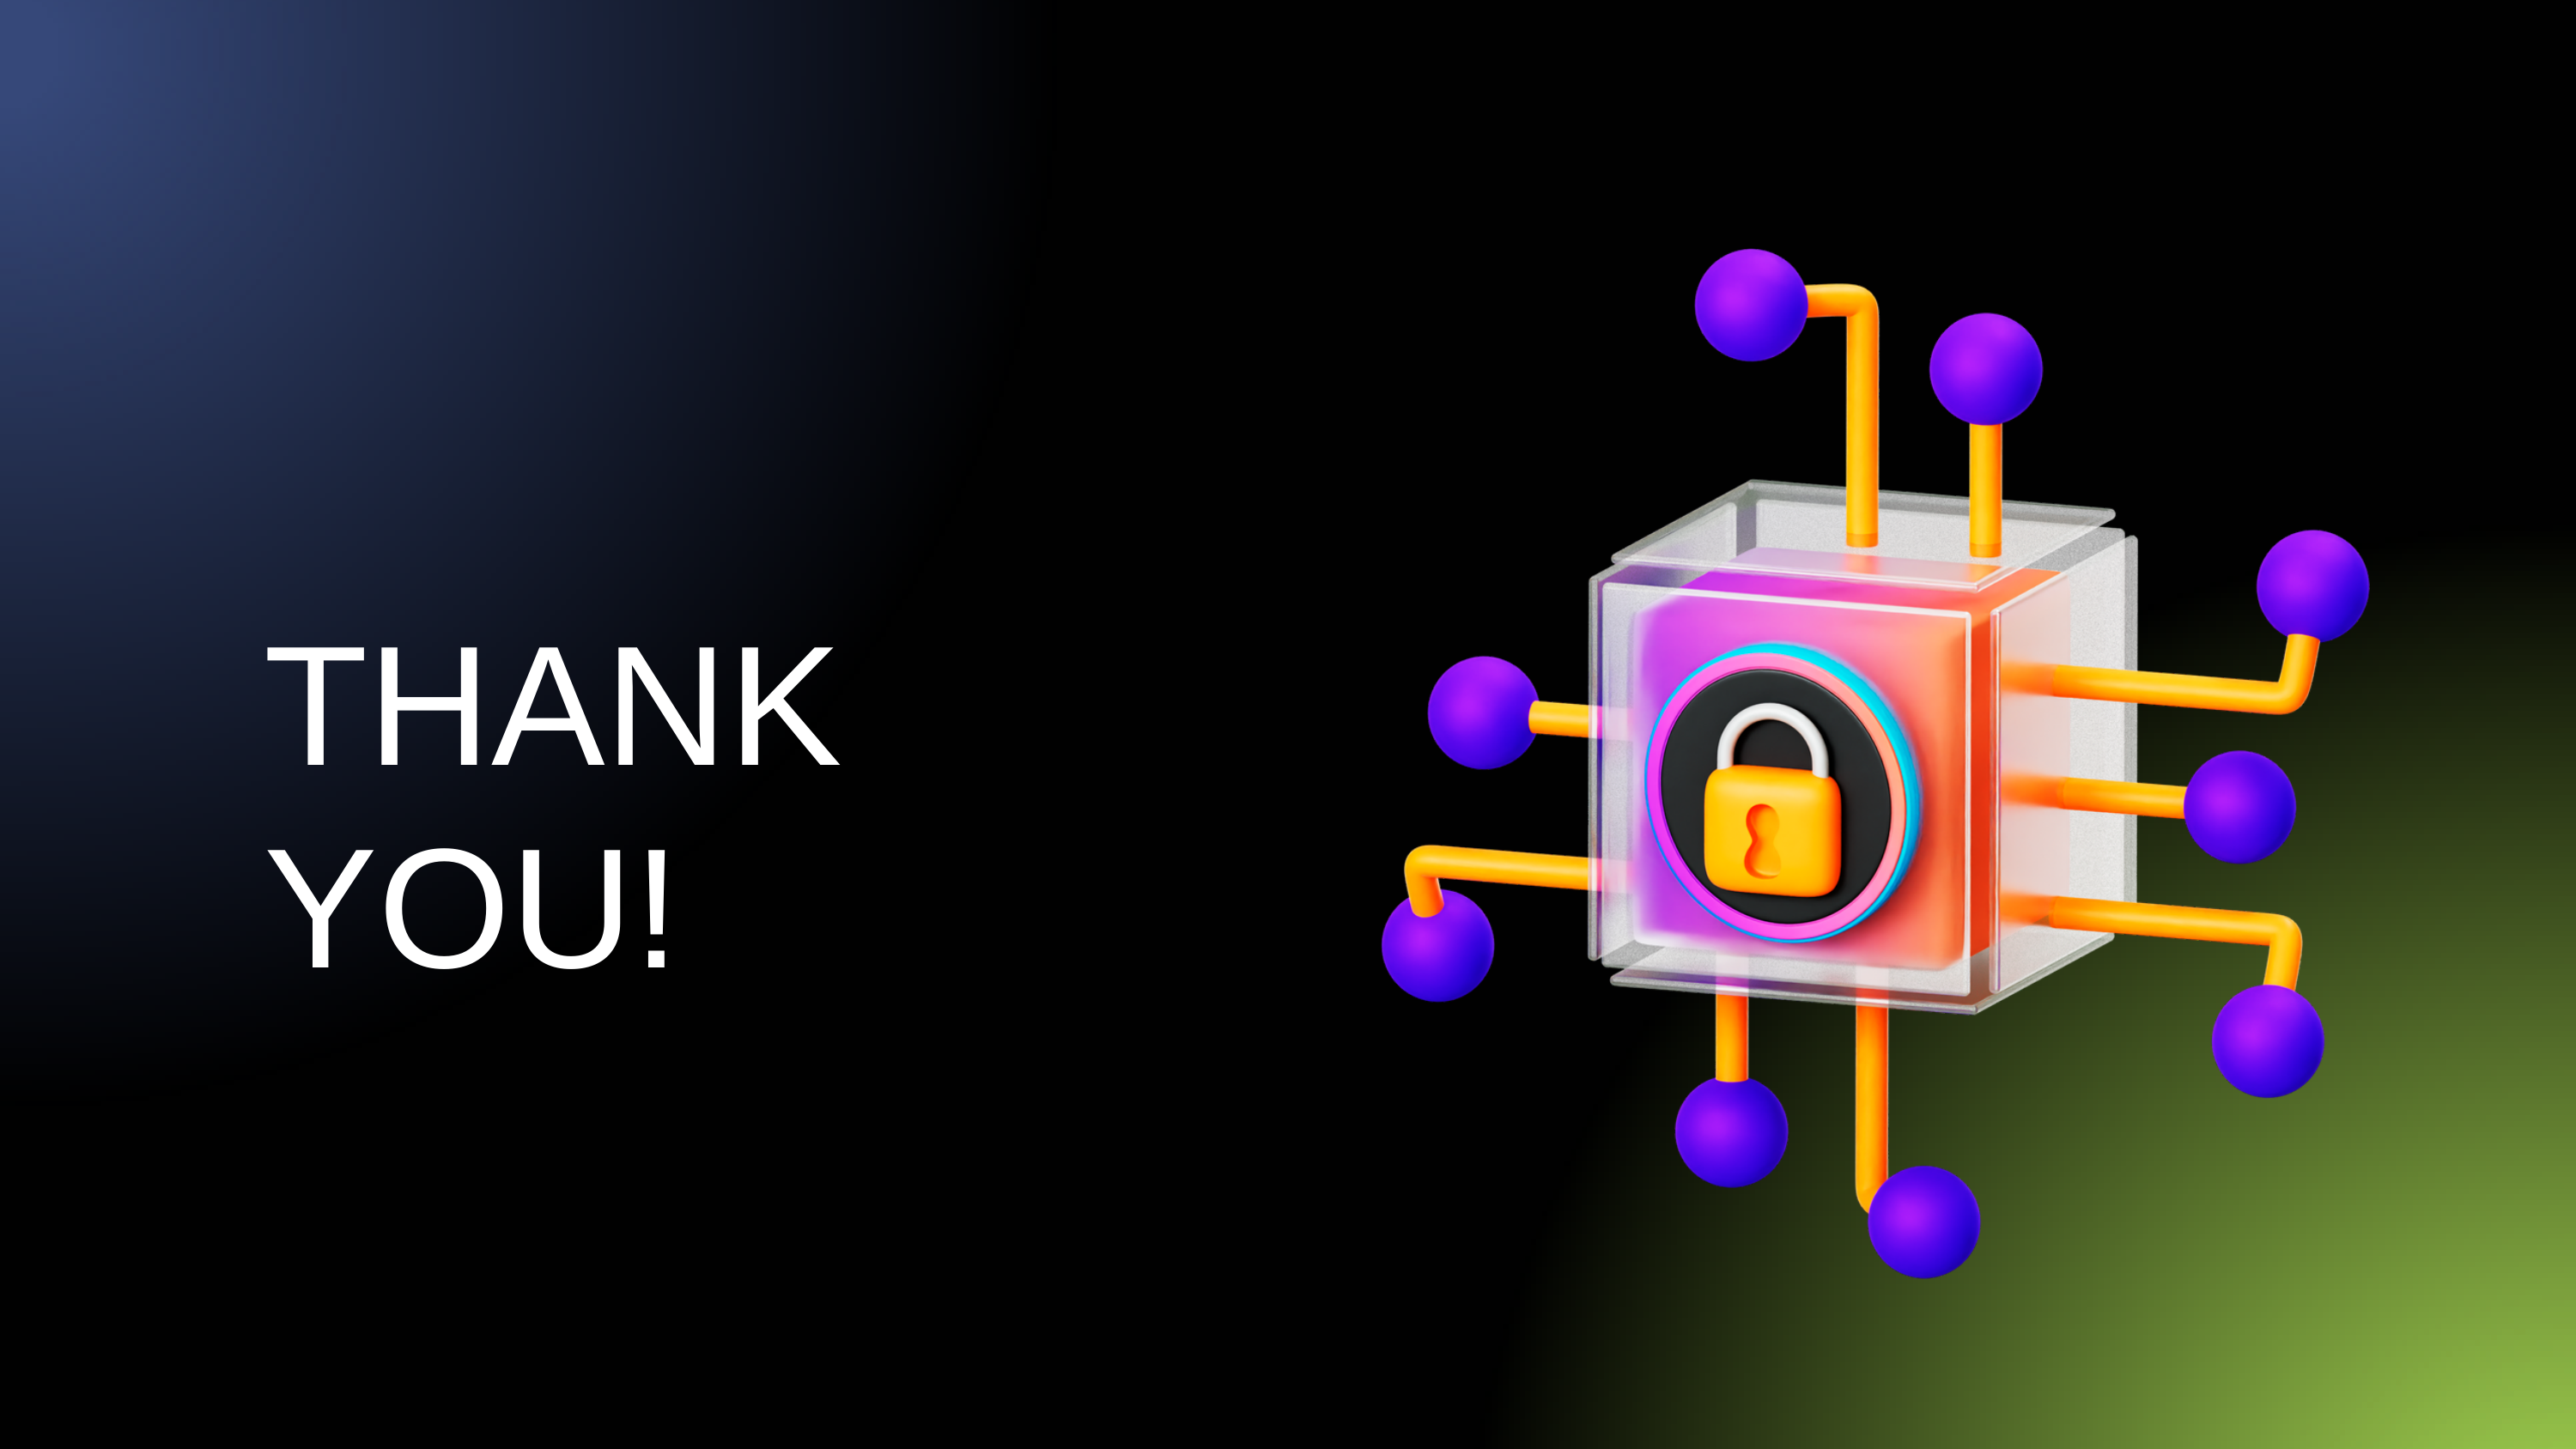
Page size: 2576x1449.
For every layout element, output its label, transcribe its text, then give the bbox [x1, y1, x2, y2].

text_box [0, 0, 1164, 1214]
text_box THANK YOU! [264, 603, 1288, 1009]
text_box [1352, 414, 2576, 1449]
text_box [1381, 248, 2371, 1279]
